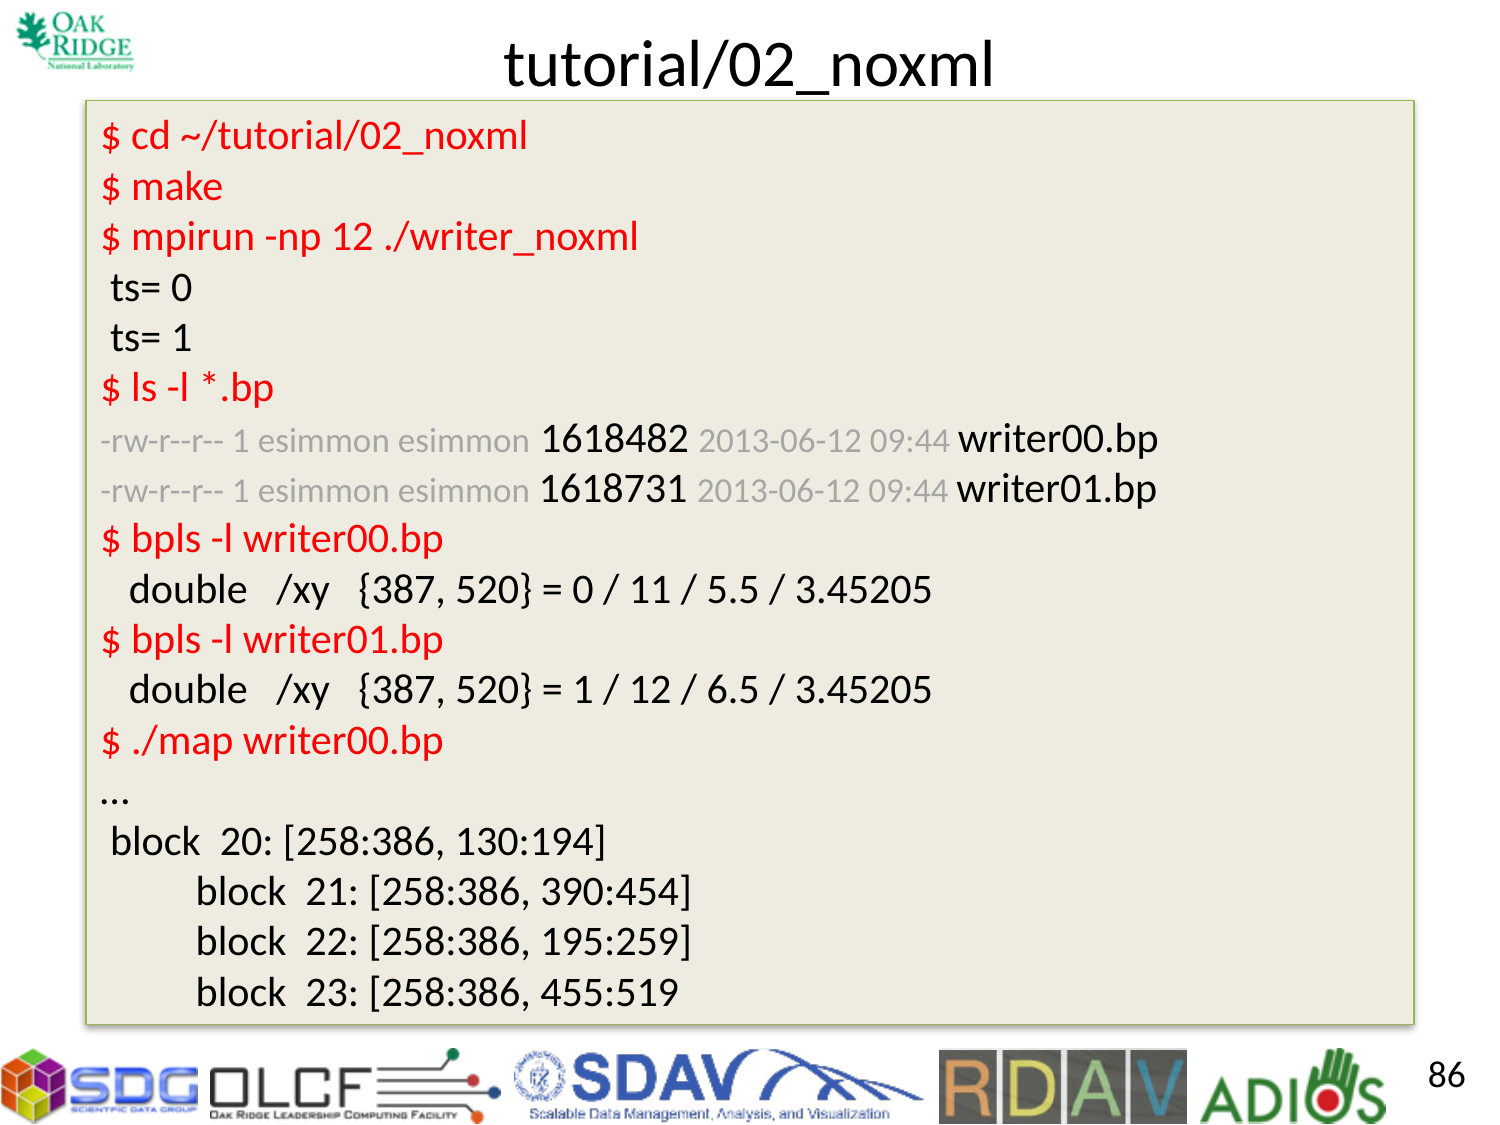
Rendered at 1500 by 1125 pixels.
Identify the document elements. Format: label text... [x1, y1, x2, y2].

title tutorial/02_noxml [75, 11, 1425, 108]
text_box ﻿﻿$ cd ~/tutorial/02_noxml $ make $ mpirun -np 12 ./writer_noxml ts= 0 ts= 1 $ ls -l *.bp -rw-r--r-- 1 esimmon esimmon ﻿1618482 2013-06-12 09:44 writer00.bp -rw-r--r-- 1 esimmon esimmon ﻿1618731 2013-06-12 09:44 writer01.bp ﻿$ bpls -l writer00.bp double /xy {387, 520} = 0 / 11 / 5.5 / 3.45205 $ bpls -l writer01.bp double /xy {387, 520} = 1 / 12 / 6.5 / 3.45205 $ ./map writer00.bp … block 20: [258:386, 130:194] block 21: [258:386, 390:454] block 22: [258:386, 195:259] block 23: [258:386, 455:519 [85, 100, 1415, 1025]
picture [0, 1048, 198, 1124]
picture [514, 1048, 926, 1124]
picture [0, 6, 149, 82]
slide_number 86 [1130, 1042, 1481, 1103]
picture [1200, 1103, 1386, 1124]
picture [939, 1048, 1187, 1124]
picture [210, 1048, 501, 1124]
